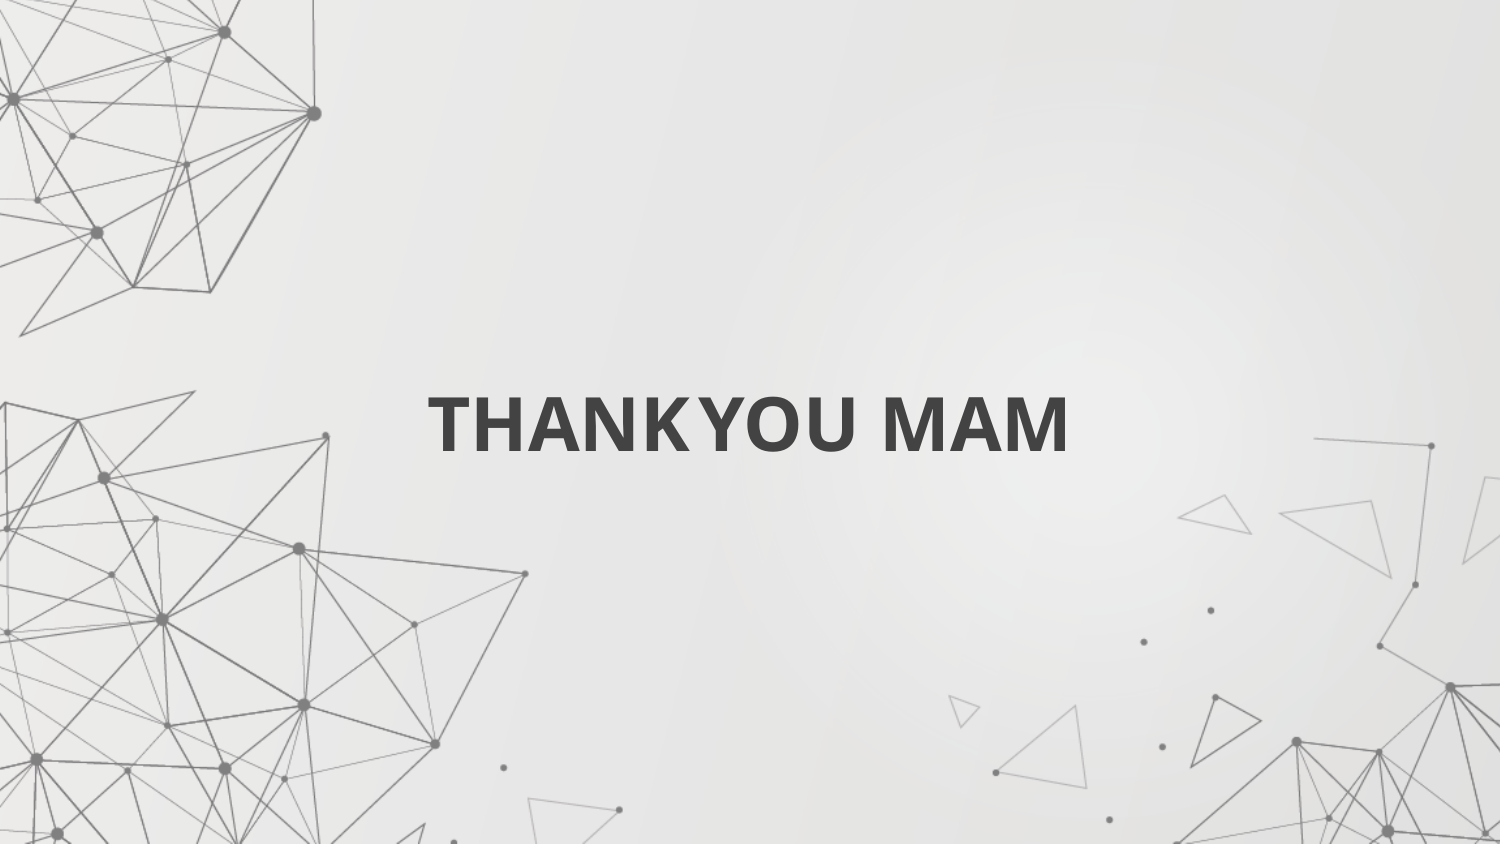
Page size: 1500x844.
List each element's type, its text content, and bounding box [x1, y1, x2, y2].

picture [0, 0, 1500, 844]
text_box THANK YOU MAM [364, 368, 1136, 474]
